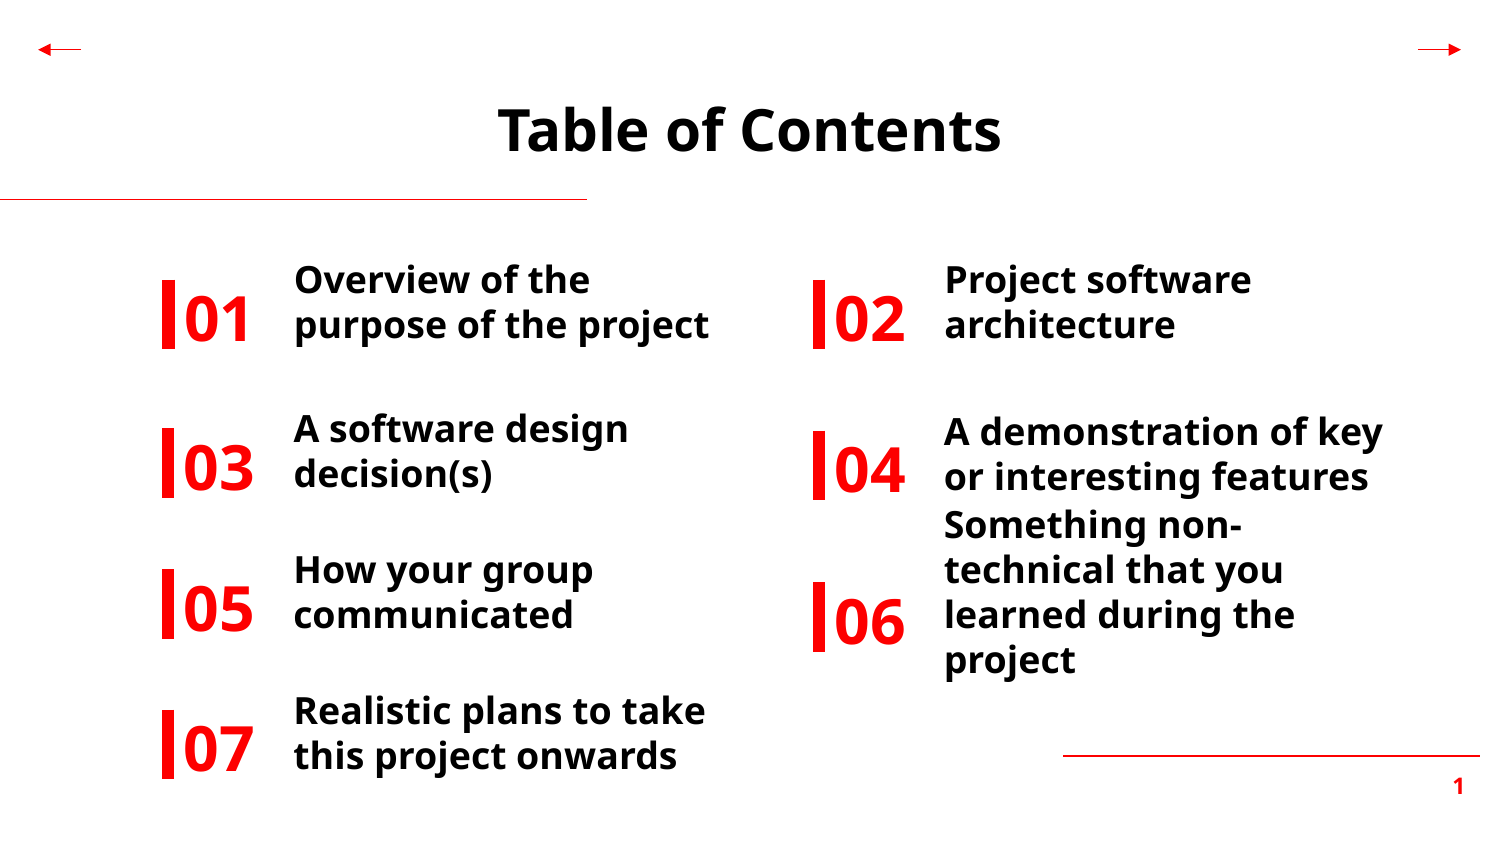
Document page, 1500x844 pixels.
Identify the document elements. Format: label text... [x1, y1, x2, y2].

text_box 05 [183, 553, 279, 652]
text_box Realistic plans to take this project onwards [279, 705, 765, 792]
text_box 07 [183, 694, 279, 792]
title 02 [834, 264, 930, 362]
title 03 [183, 412, 279, 511]
text_box Something non-technical that you learned during the project [928, 553, 1415, 697]
title Project software architecture [930, 275, 1416, 362]
title 04 [834, 415, 929, 513]
title 01 [184, 264, 279, 362]
title Overview of the purpose of the project [279, 275, 765, 362]
text_box 06 [834, 566, 929, 665]
text_box How your group communicated [279, 564, 765, 652]
title A demonstration of key or interesting features [929, 426, 1415, 513]
title Table of Contents [241, 78, 1259, 173]
title A software design decision(s) [279, 423, 765, 511]
